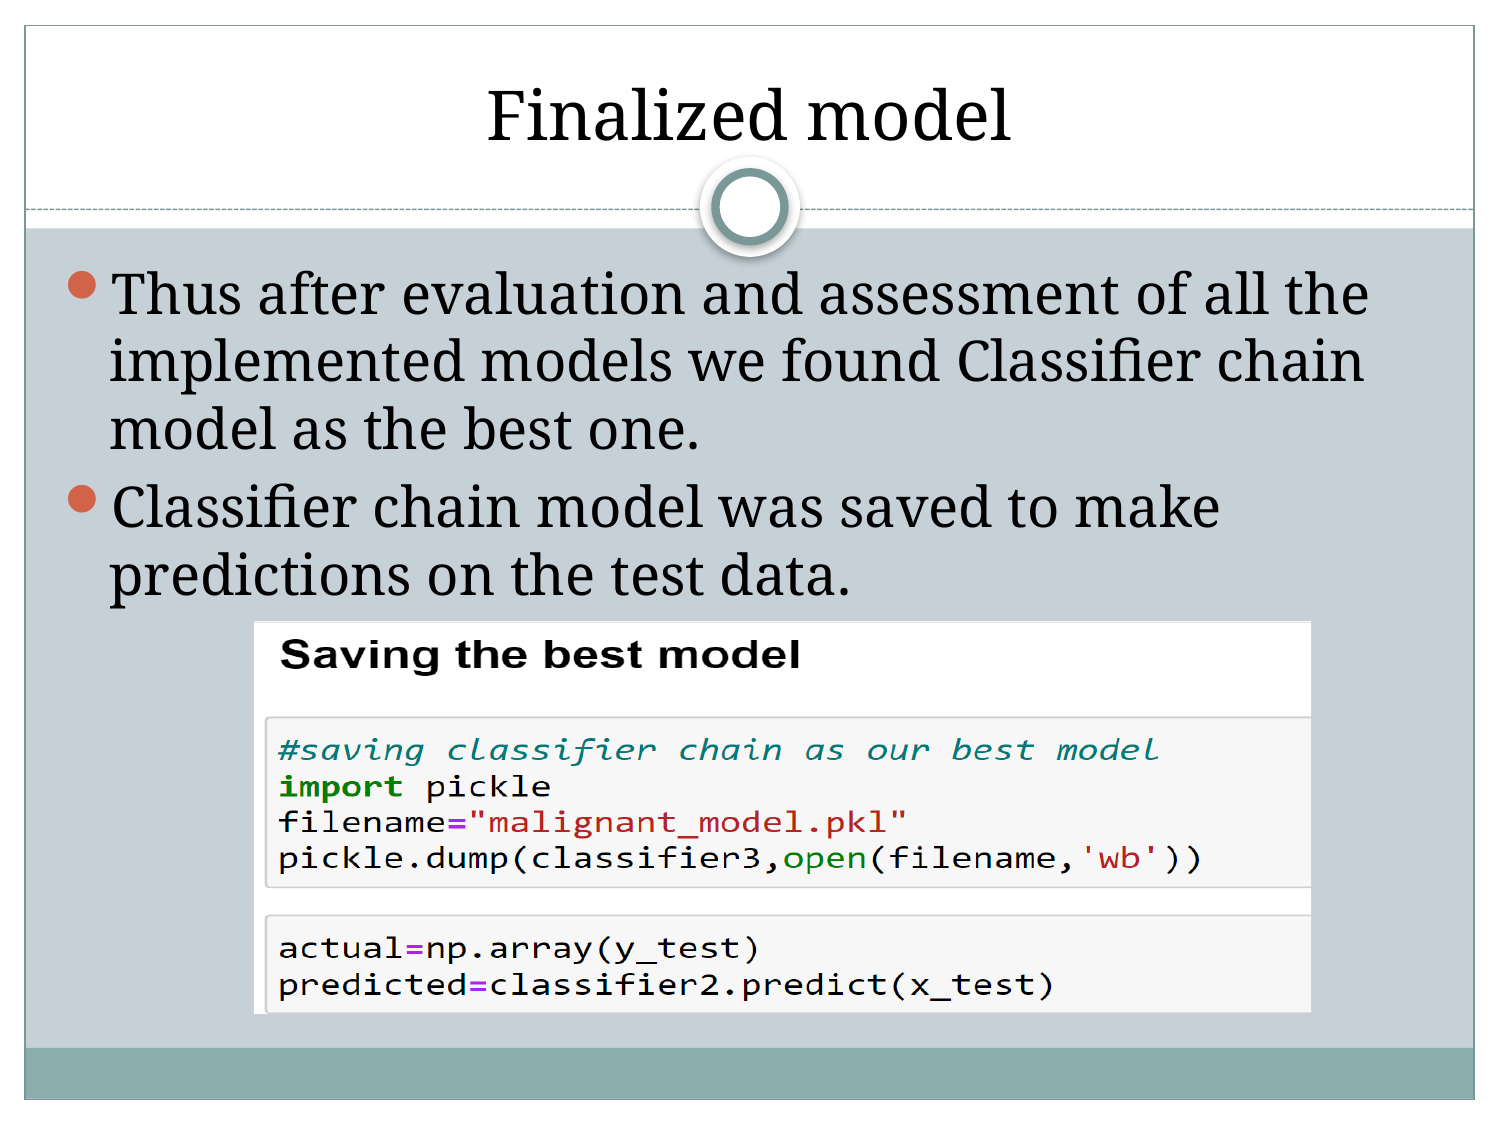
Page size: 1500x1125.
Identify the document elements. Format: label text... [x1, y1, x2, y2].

picture [253, 621, 1312, 1014]
title Finalized model [49, 37, 1450, 162]
list Thus after evaluation and assessment of all the implemented models we found Classifier chain model as the best one. Classifier chain model was saved to make predictions on the test data. [49, 250, 1445, 1001]
